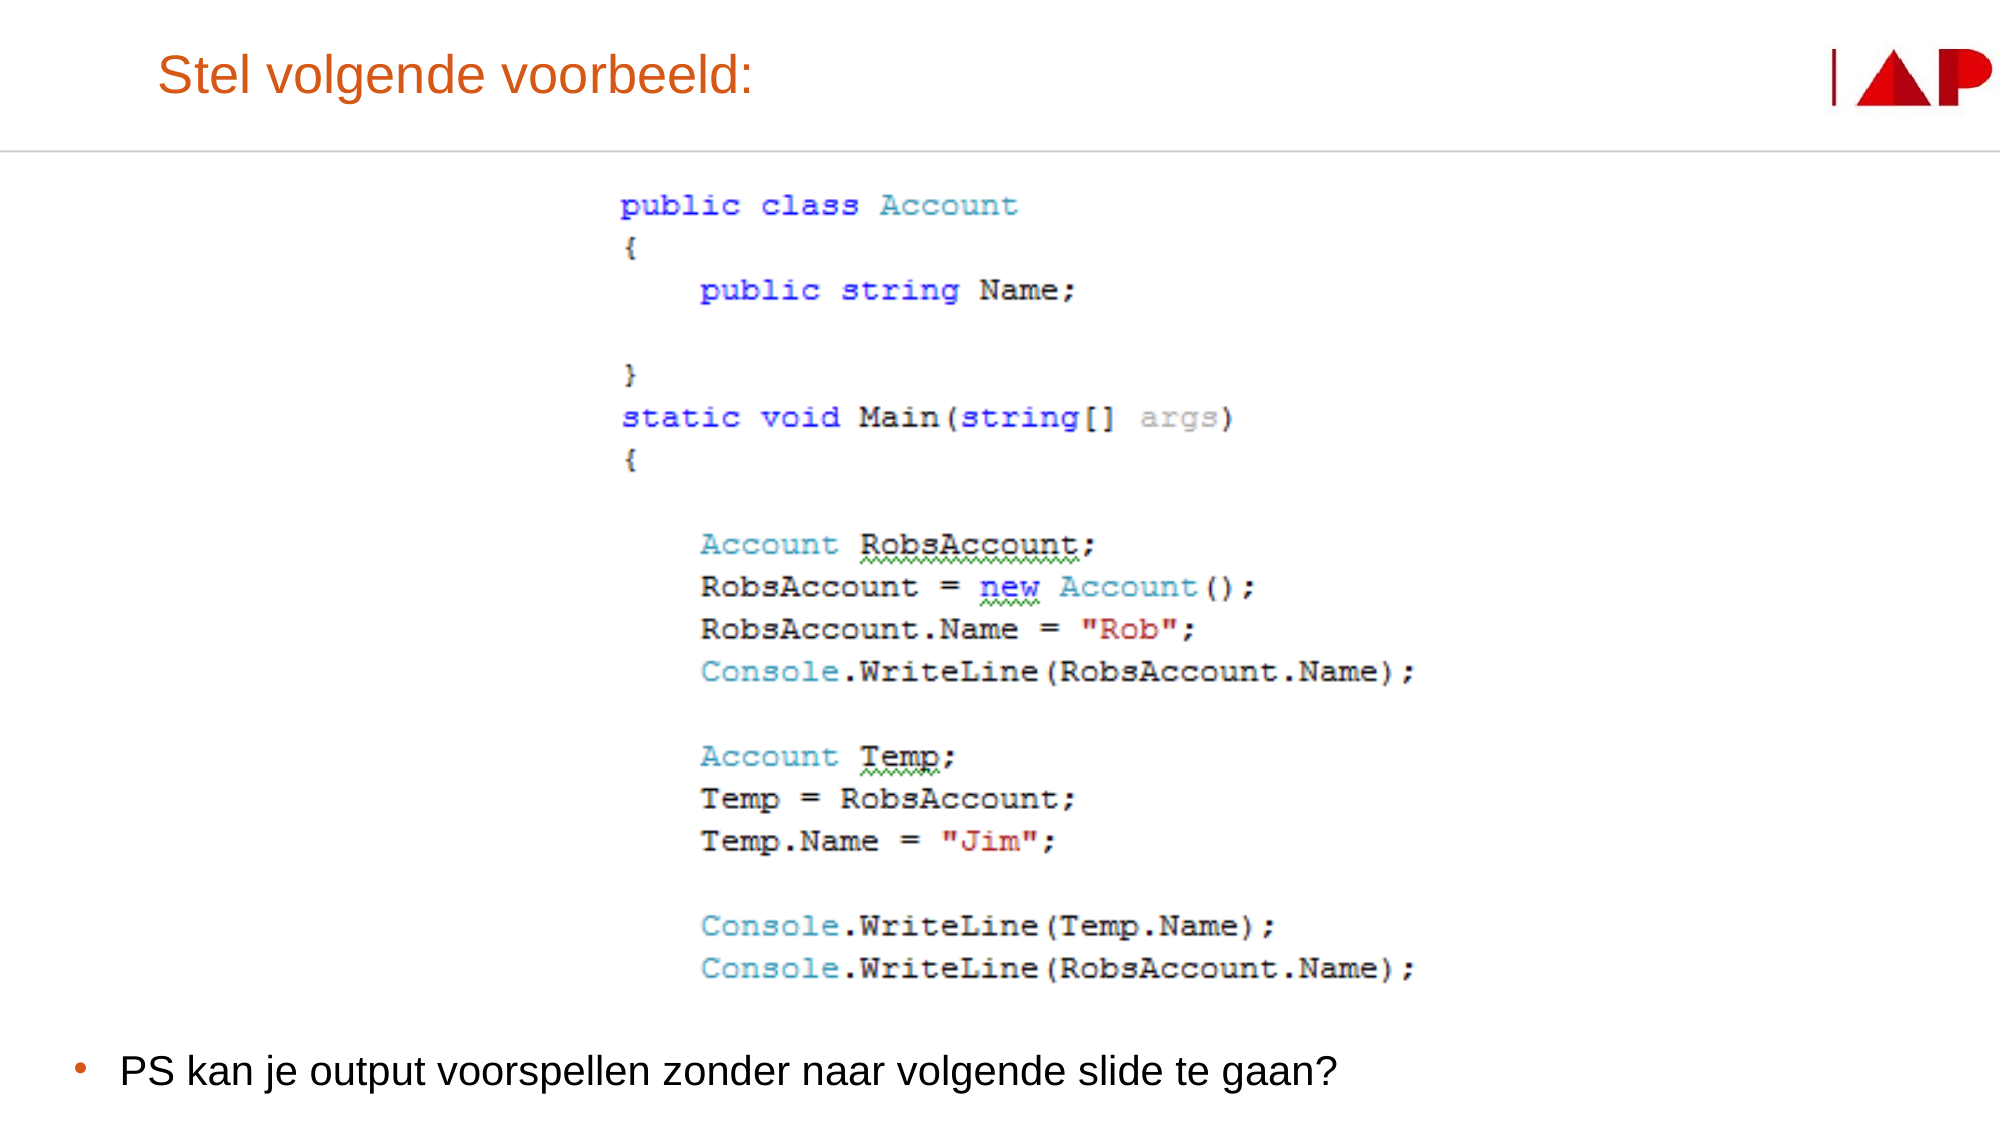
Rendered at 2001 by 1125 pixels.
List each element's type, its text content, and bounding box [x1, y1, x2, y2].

list PS kan je output voorspellen zonder naar volgende slide te gaan? [72, 1043, 1869, 1125]
picture [1843, 10, 2000, 142]
picture [594, 193, 1443, 1002]
title Stel volgende voorbeeld: [157, 0, 1843, 152]
